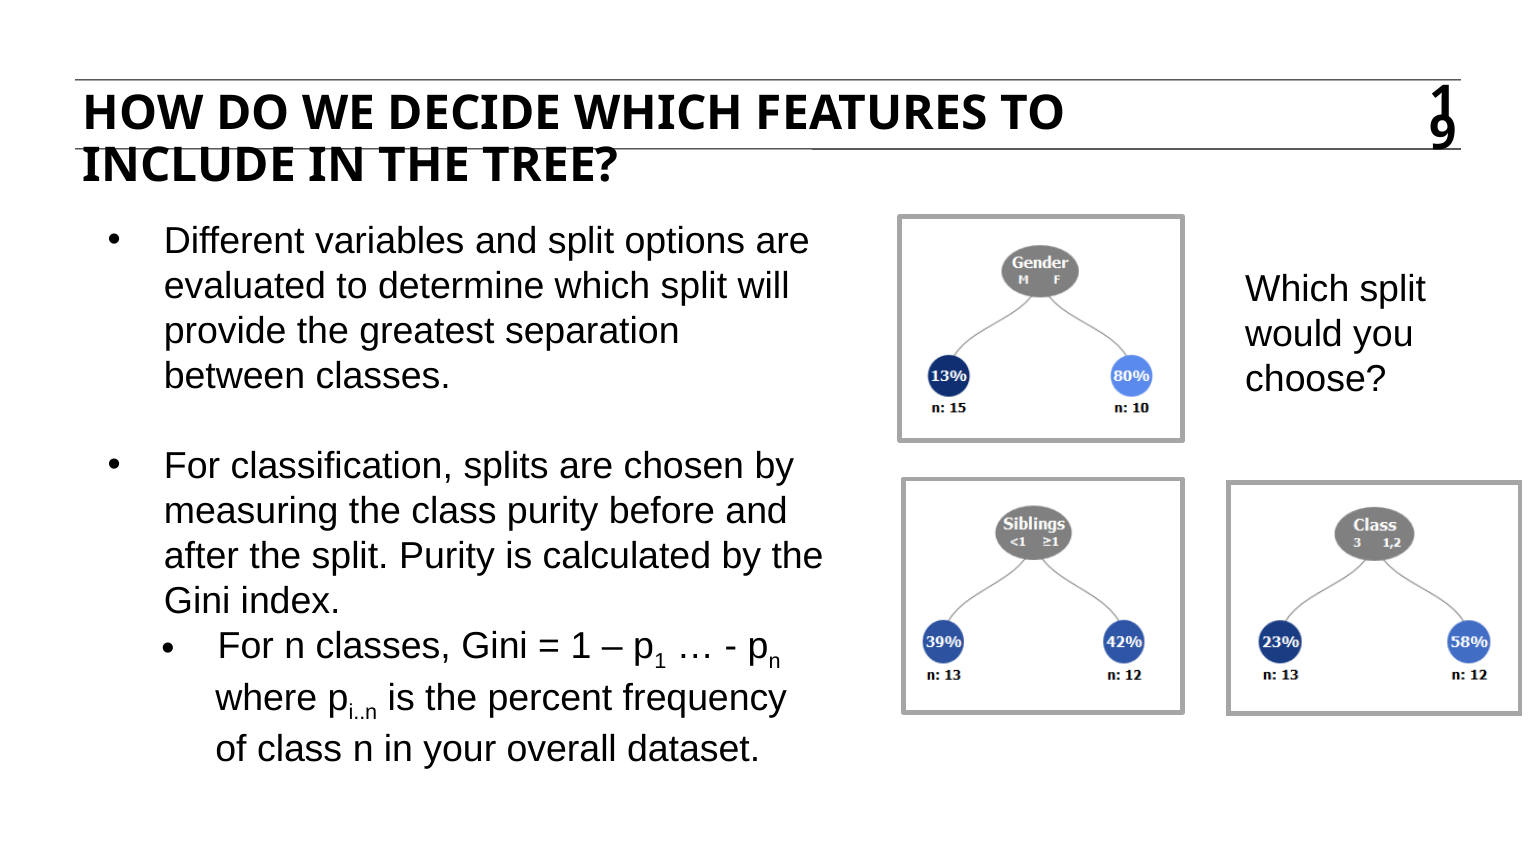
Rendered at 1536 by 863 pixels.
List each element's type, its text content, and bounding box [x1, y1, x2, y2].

slide_number 19 [1419, 86, 1461, 138]
picture [901, 218, 1181, 439]
picture [905, 480, 1181, 711]
picture [1230, 484, 1518, 712]
list How do we decide which features to include in the tree? [67, 81, 1231, 132]
text_box Different variables and split options are evaluated to determine which split will provide the greatest separation between classes. For classification, splits are chosen by measuring the class purity before and after the split. Purity is calculated by the Gini index. For n classes, Gini = 1 – p1 … - pn where pi..n is the percent frequency of class n in your overall dataset. [92, 209, 843, 777]
text_box Which split would you choose? [1230, 256, 1493, 406]
